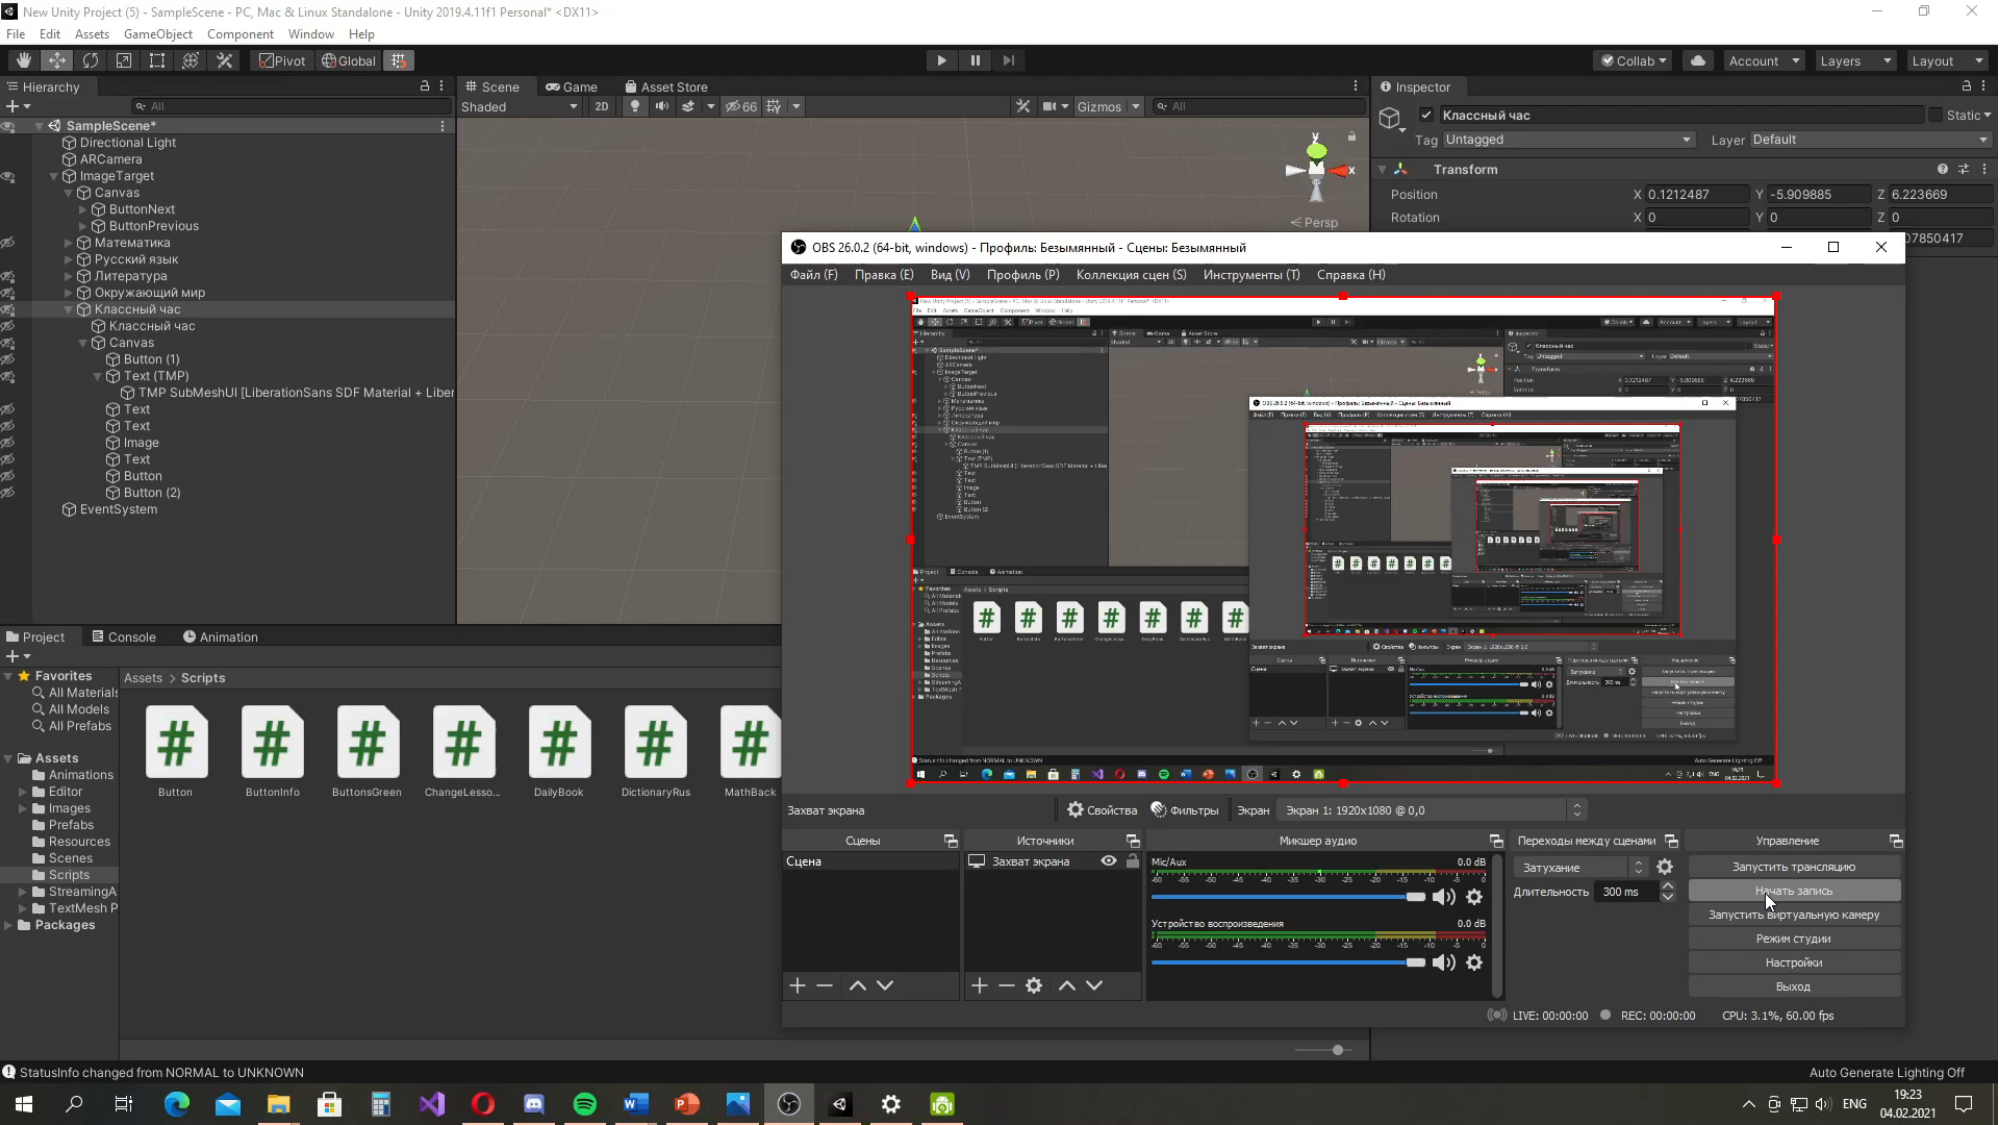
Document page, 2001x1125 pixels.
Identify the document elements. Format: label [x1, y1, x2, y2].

list [0, 0, 1999, 1125]
